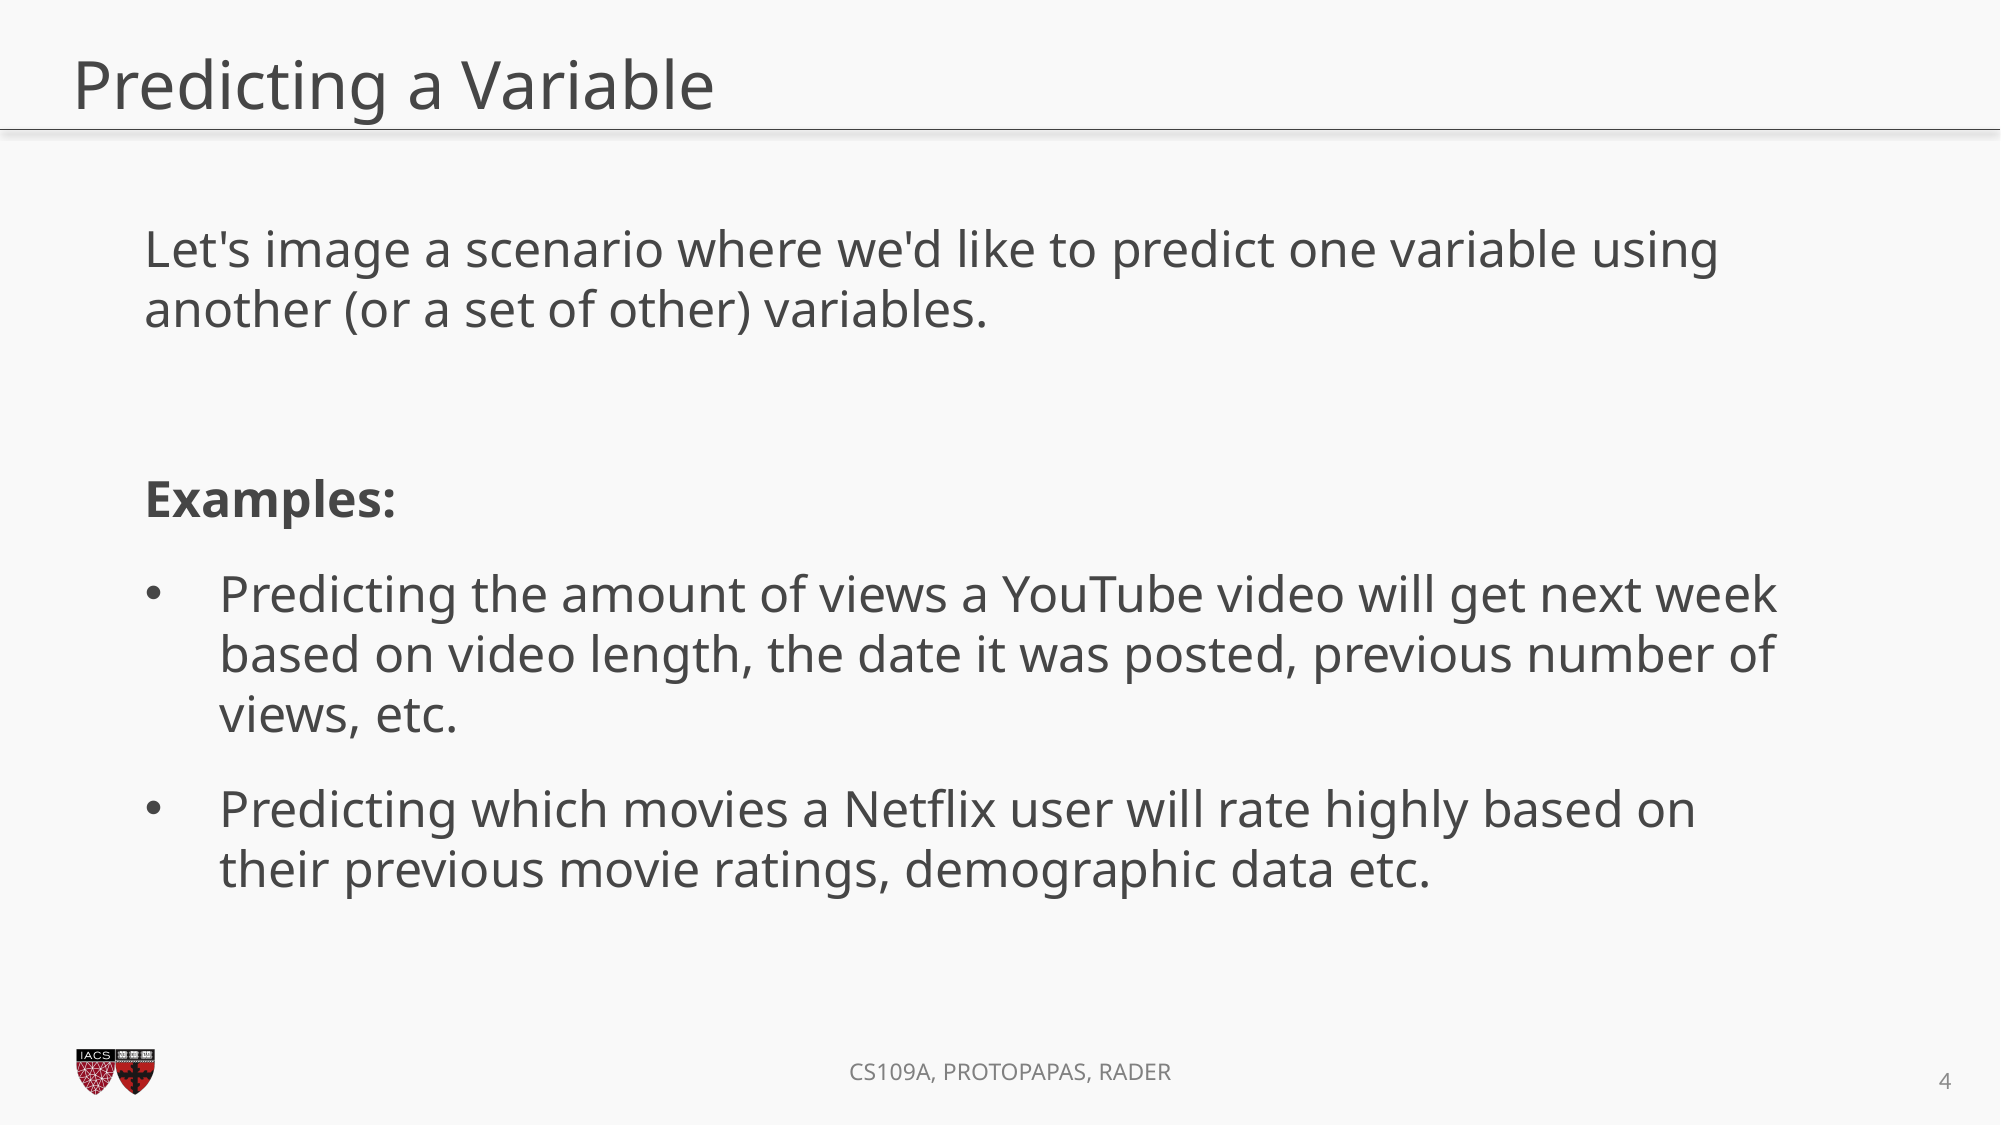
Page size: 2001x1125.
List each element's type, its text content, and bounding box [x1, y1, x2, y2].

picture [75, 1049, 155, 1095]
title Predicting a Variable [57, 35, 1943, 162]
slide_number 3 [1500, 1050, 1967, 1110]
list Let's image a scenario where we'd like to predict one variable using another (or a set of other) variables. Examples: Predicting the amount of views a YouTube video will get next week based on video length, the date it was posted, previous number of views, etc. Predicting which movies a Netflix user will rate highly based on their previous movie ratings, demographic data etc. [129, 209, 1824, 557]
